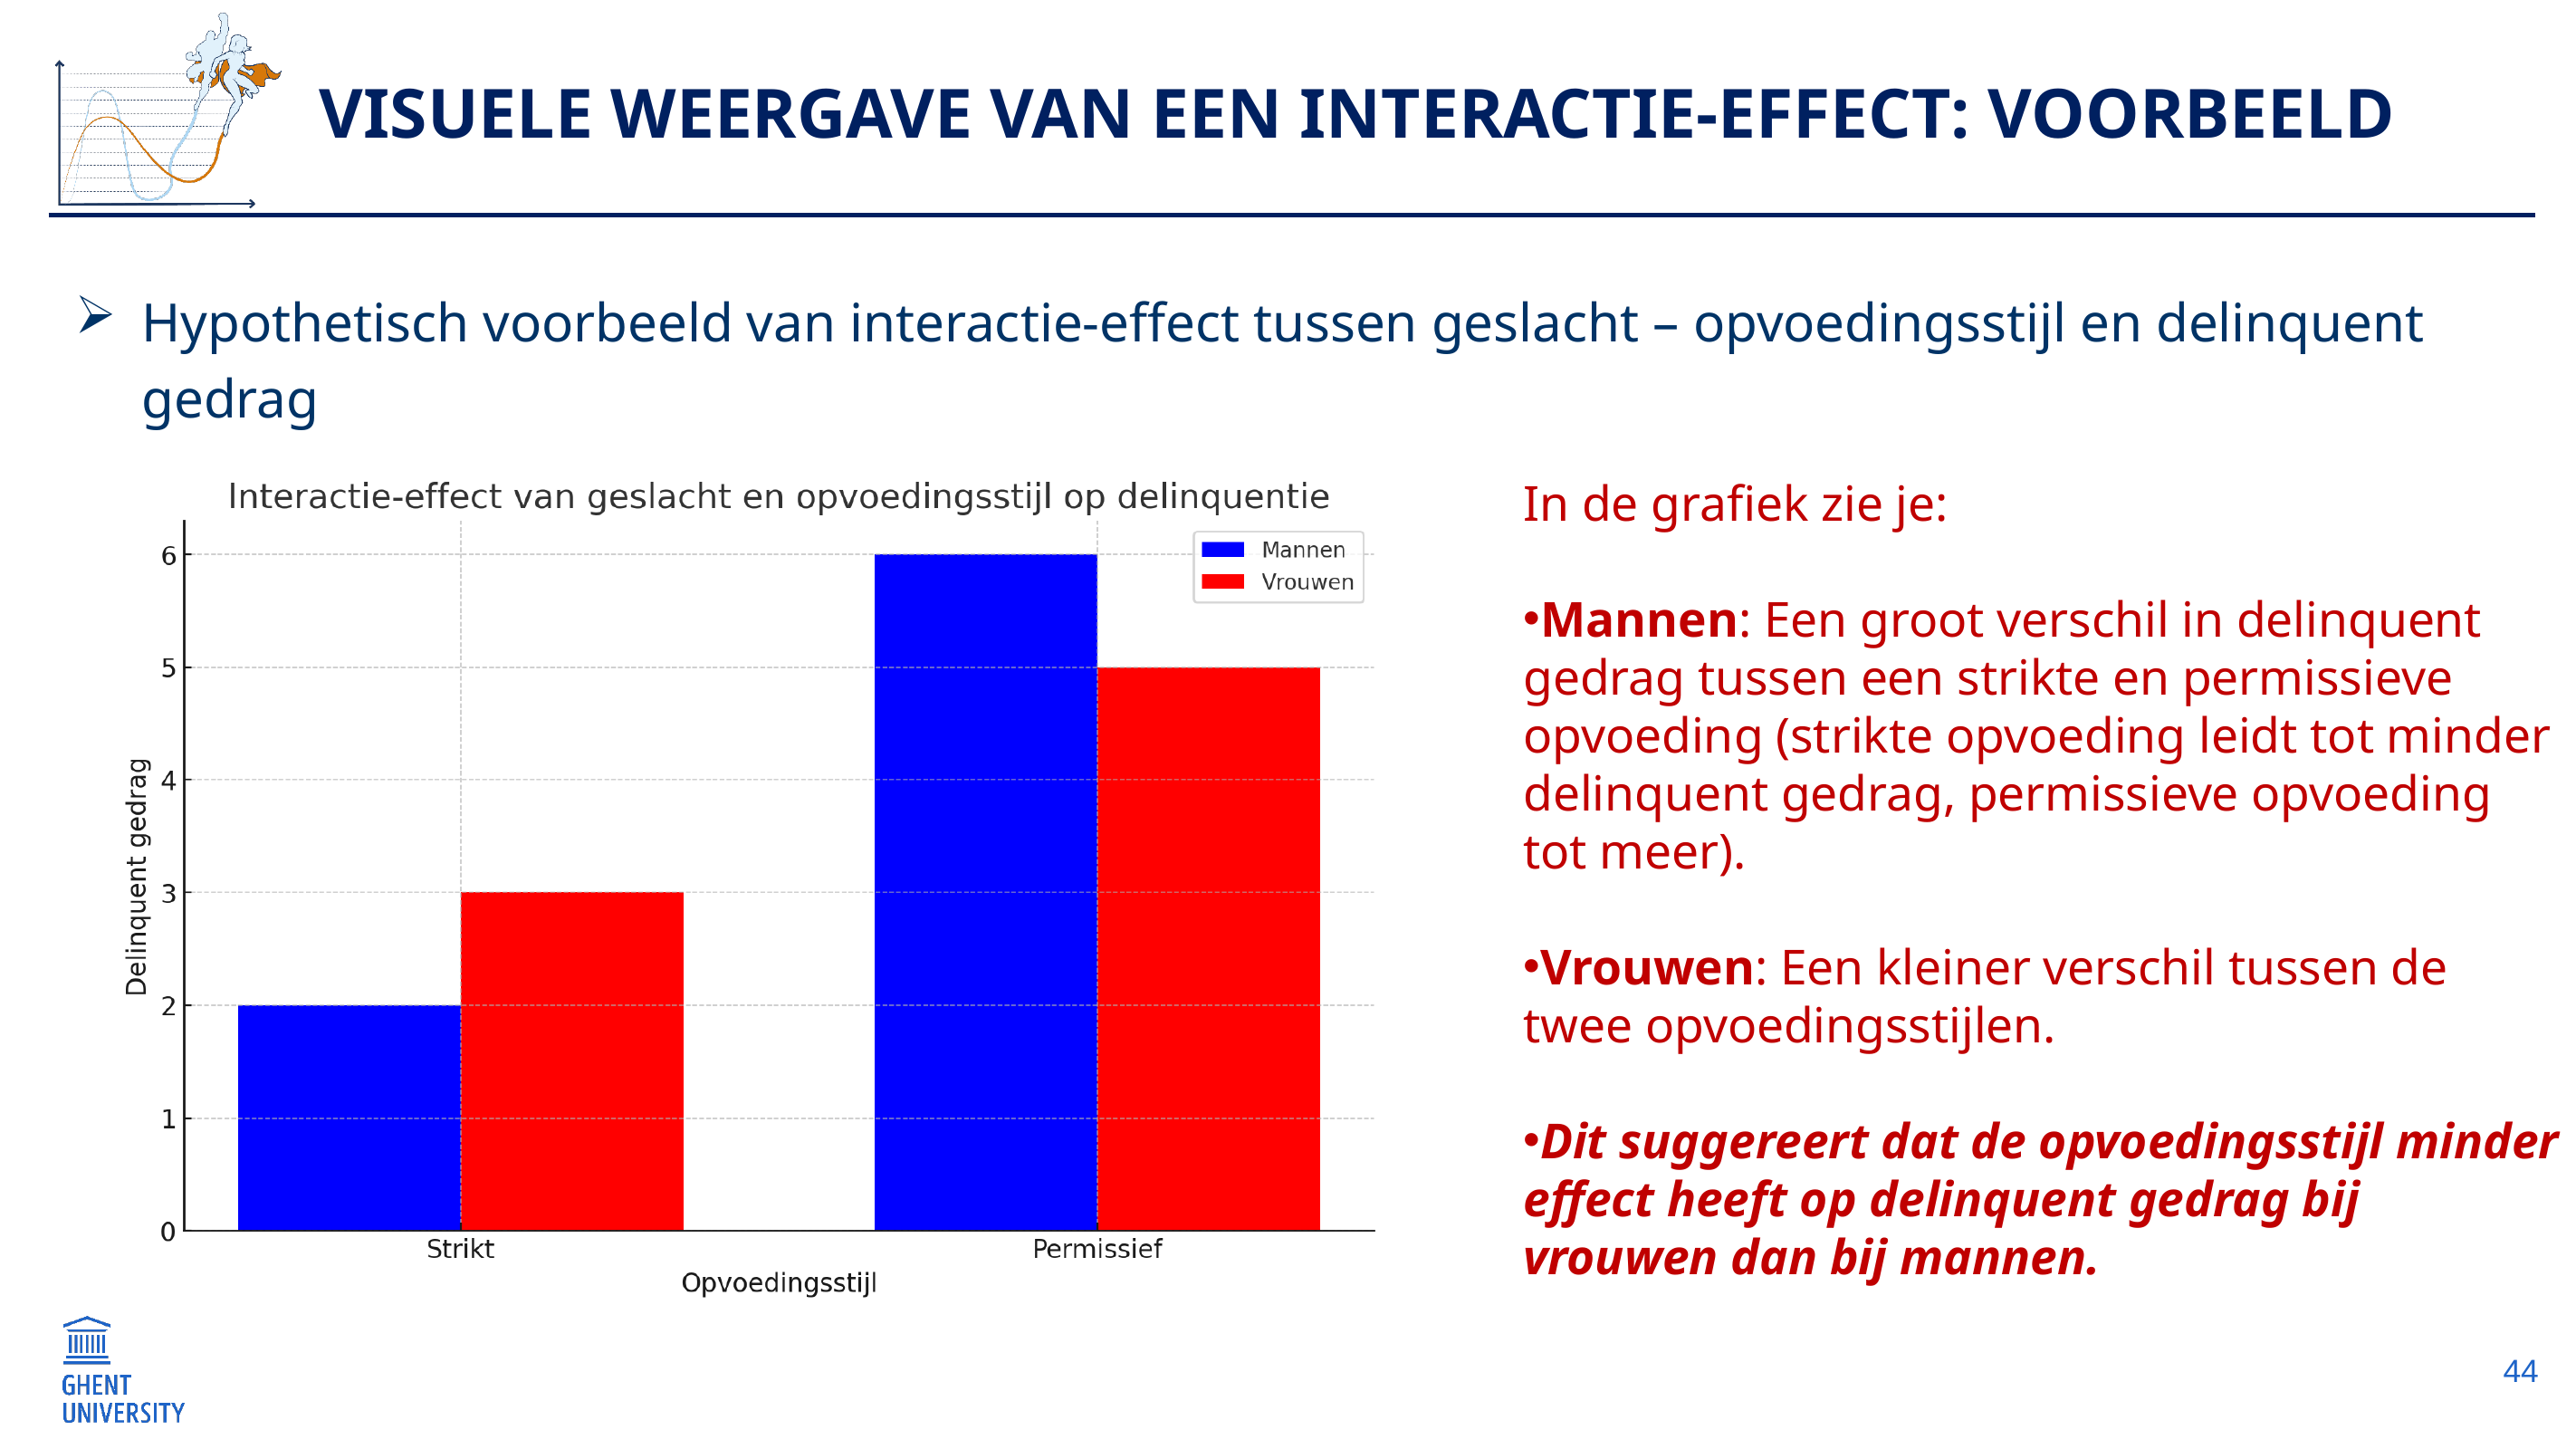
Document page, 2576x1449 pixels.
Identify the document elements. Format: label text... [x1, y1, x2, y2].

picture [5, 0, 306, 318]
picture [62, 466, 1389, 1449]
list Hypothetisch voorbeeld van interactie-effect tussen geslacht – opvoedingsstijl en delinquent gedrag [48, 269, 2553, 1290]
slide_number 44 [2415, 1330, 2553, 1408]
text_box In de grafiek zie je: Mannen: Een groot verschil in delinquent gedrag tussen een strikte en permissieve opvoeding (strikte opvoeding leidt tot minder delinquent gedrag, permissieve opvoeding tot meer). Vrouwen: Een kleiner verschil tussen de twee opvoedingsstijlen. Dit suggereert dat de opvoedingsstijl minder effect heeft op delinquent gedrag bij vrouwen dan bij mannen. [1509, 466, 2576, 1291]
title Visuele weergave van een interactie-effect: voorbeeld [305, 18, 2527, 159]
